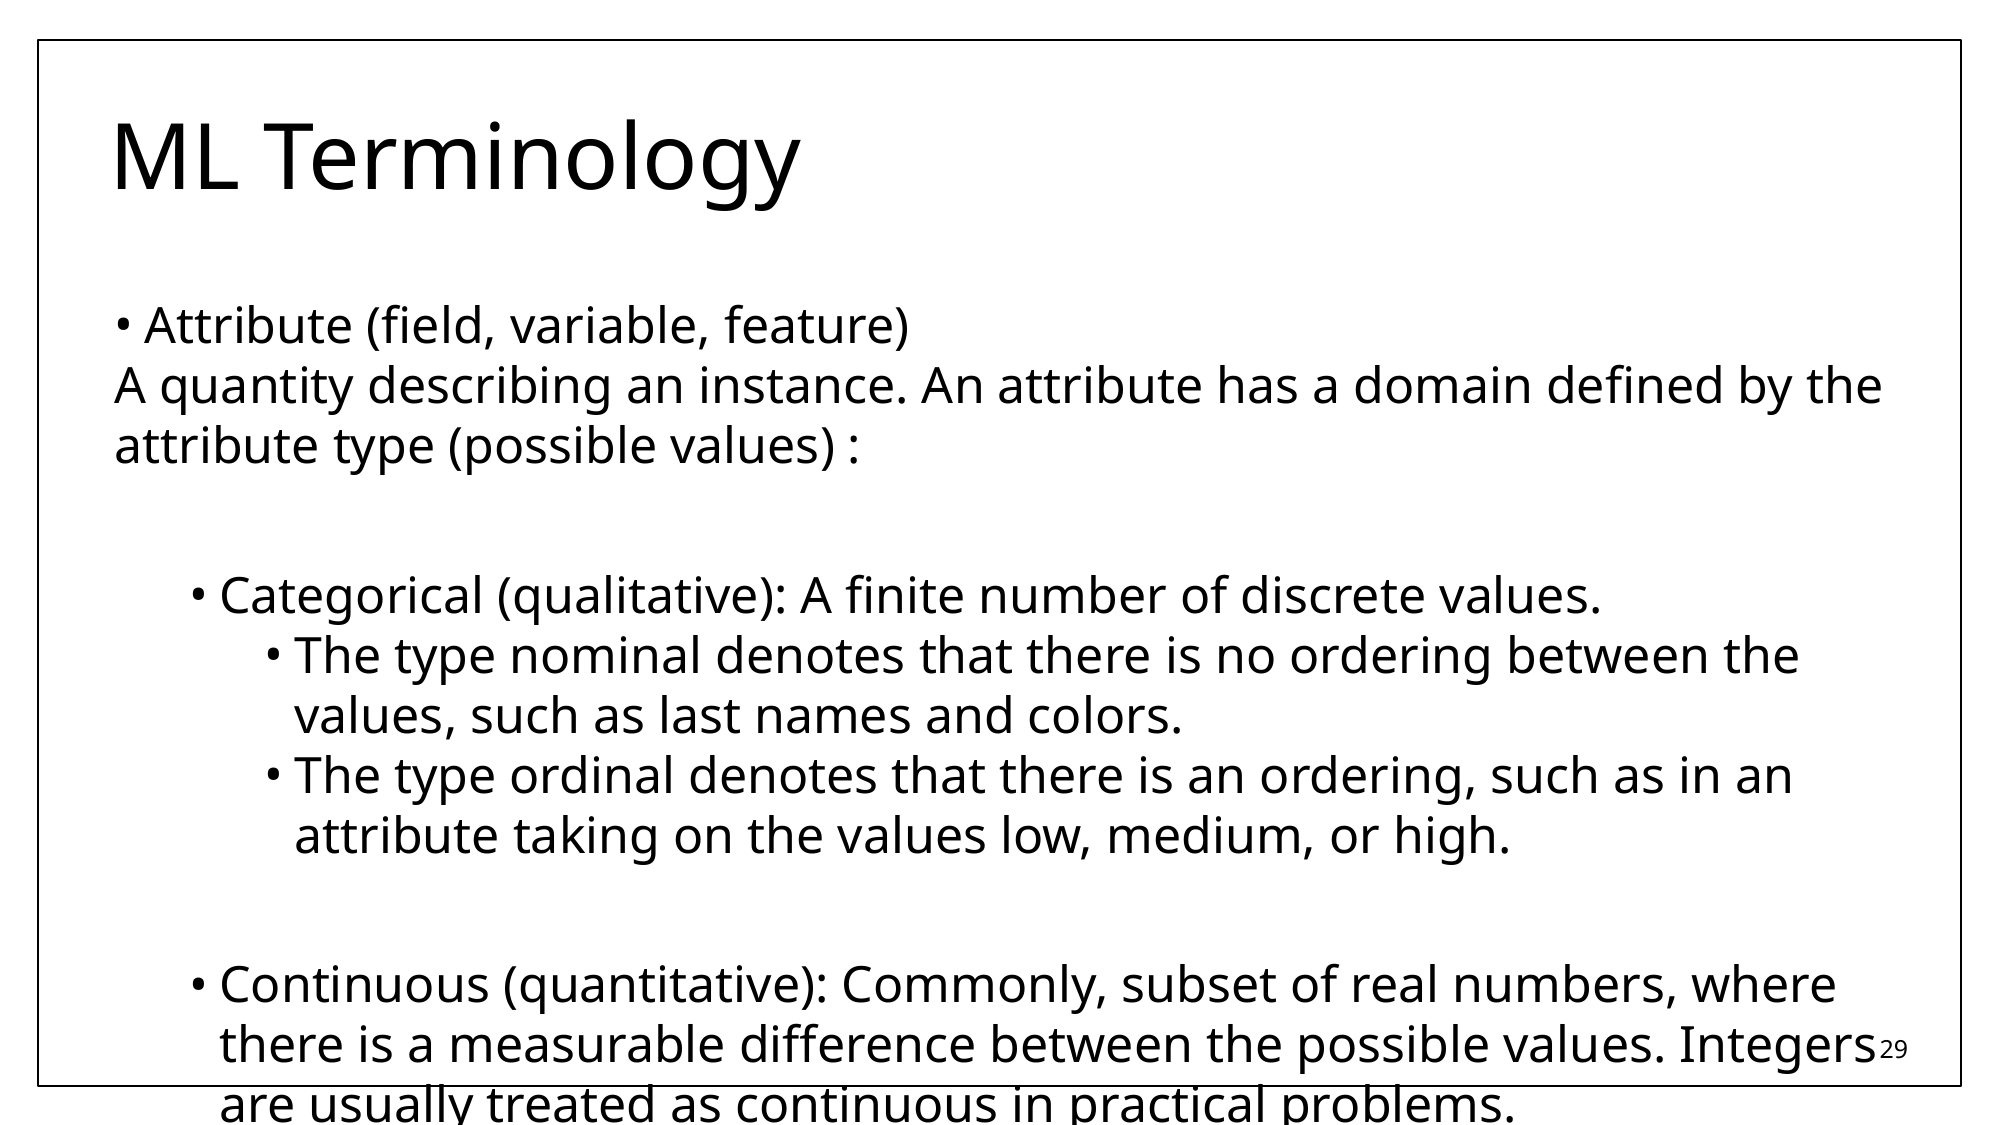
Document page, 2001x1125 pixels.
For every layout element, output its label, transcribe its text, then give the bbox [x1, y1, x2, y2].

list Attribute (field, variable, feature) A quantity describing an instance. An attribute has a domain defined by the attribute type (possible values) : Categorical (qualitative): A finite number of discrete values. The type nominal denotes that there is no ordering between the values, such as last names and colors. The type ordinal denotes that there is an ordering, such as in an attribute taking on the values low, medium, or high. Continuous (quantitative): Commonly, subset of real numbers, where there is a measurable difference between the possible values. Integers are usually treated as continuous in practical problems. [91, 286, 1924, 997]
slide_number 29 [1643, 1020, 1924, 1081]
title ML Terminology [91, 48, 1924, 271]
